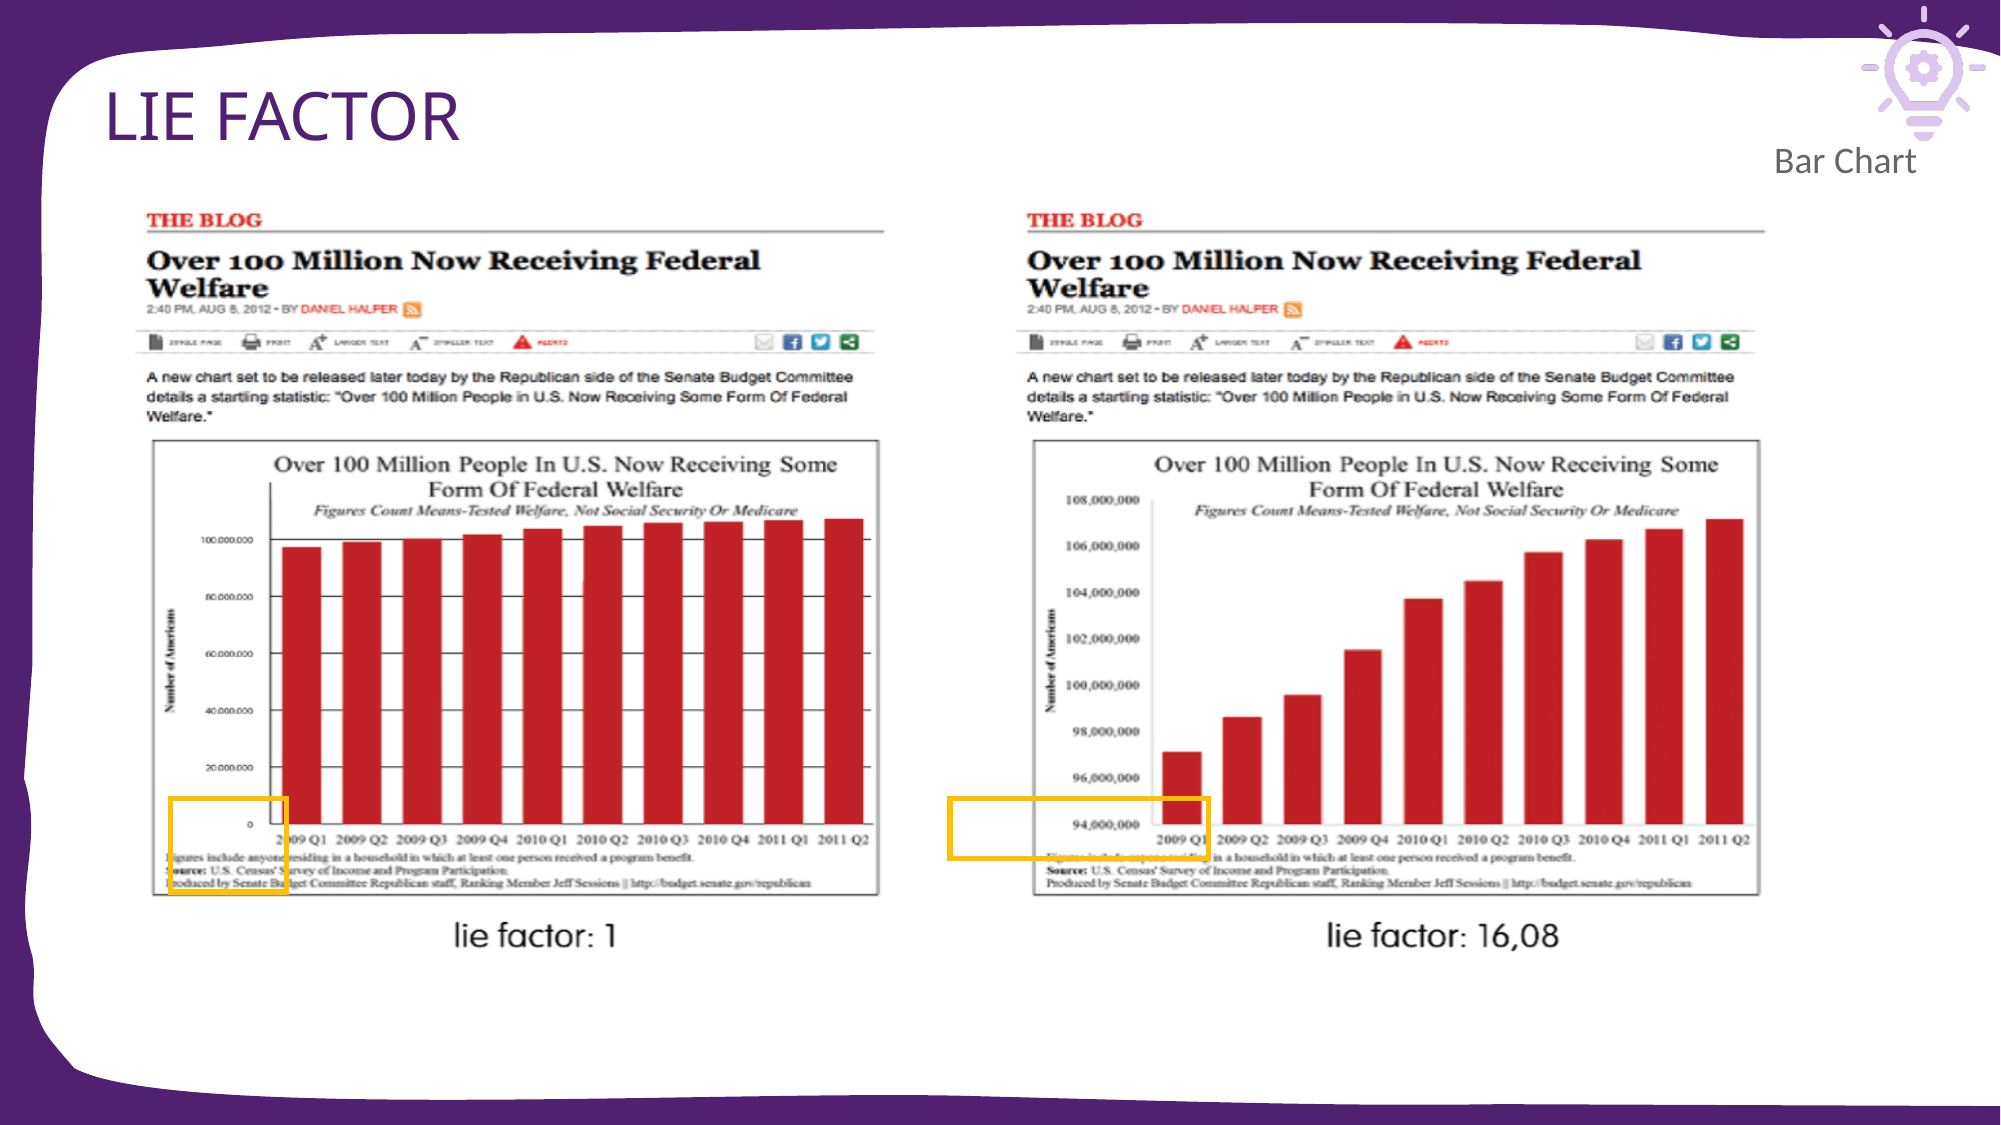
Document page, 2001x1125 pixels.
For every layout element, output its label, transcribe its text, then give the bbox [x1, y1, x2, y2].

text_box Bar Chart [1759, 134, 2000, 190]
picture [84, 174, 1800, 991]
picture [1849, 0, 2000, 150]
title LIE FACTOR [103, 75, 1849, 155]
